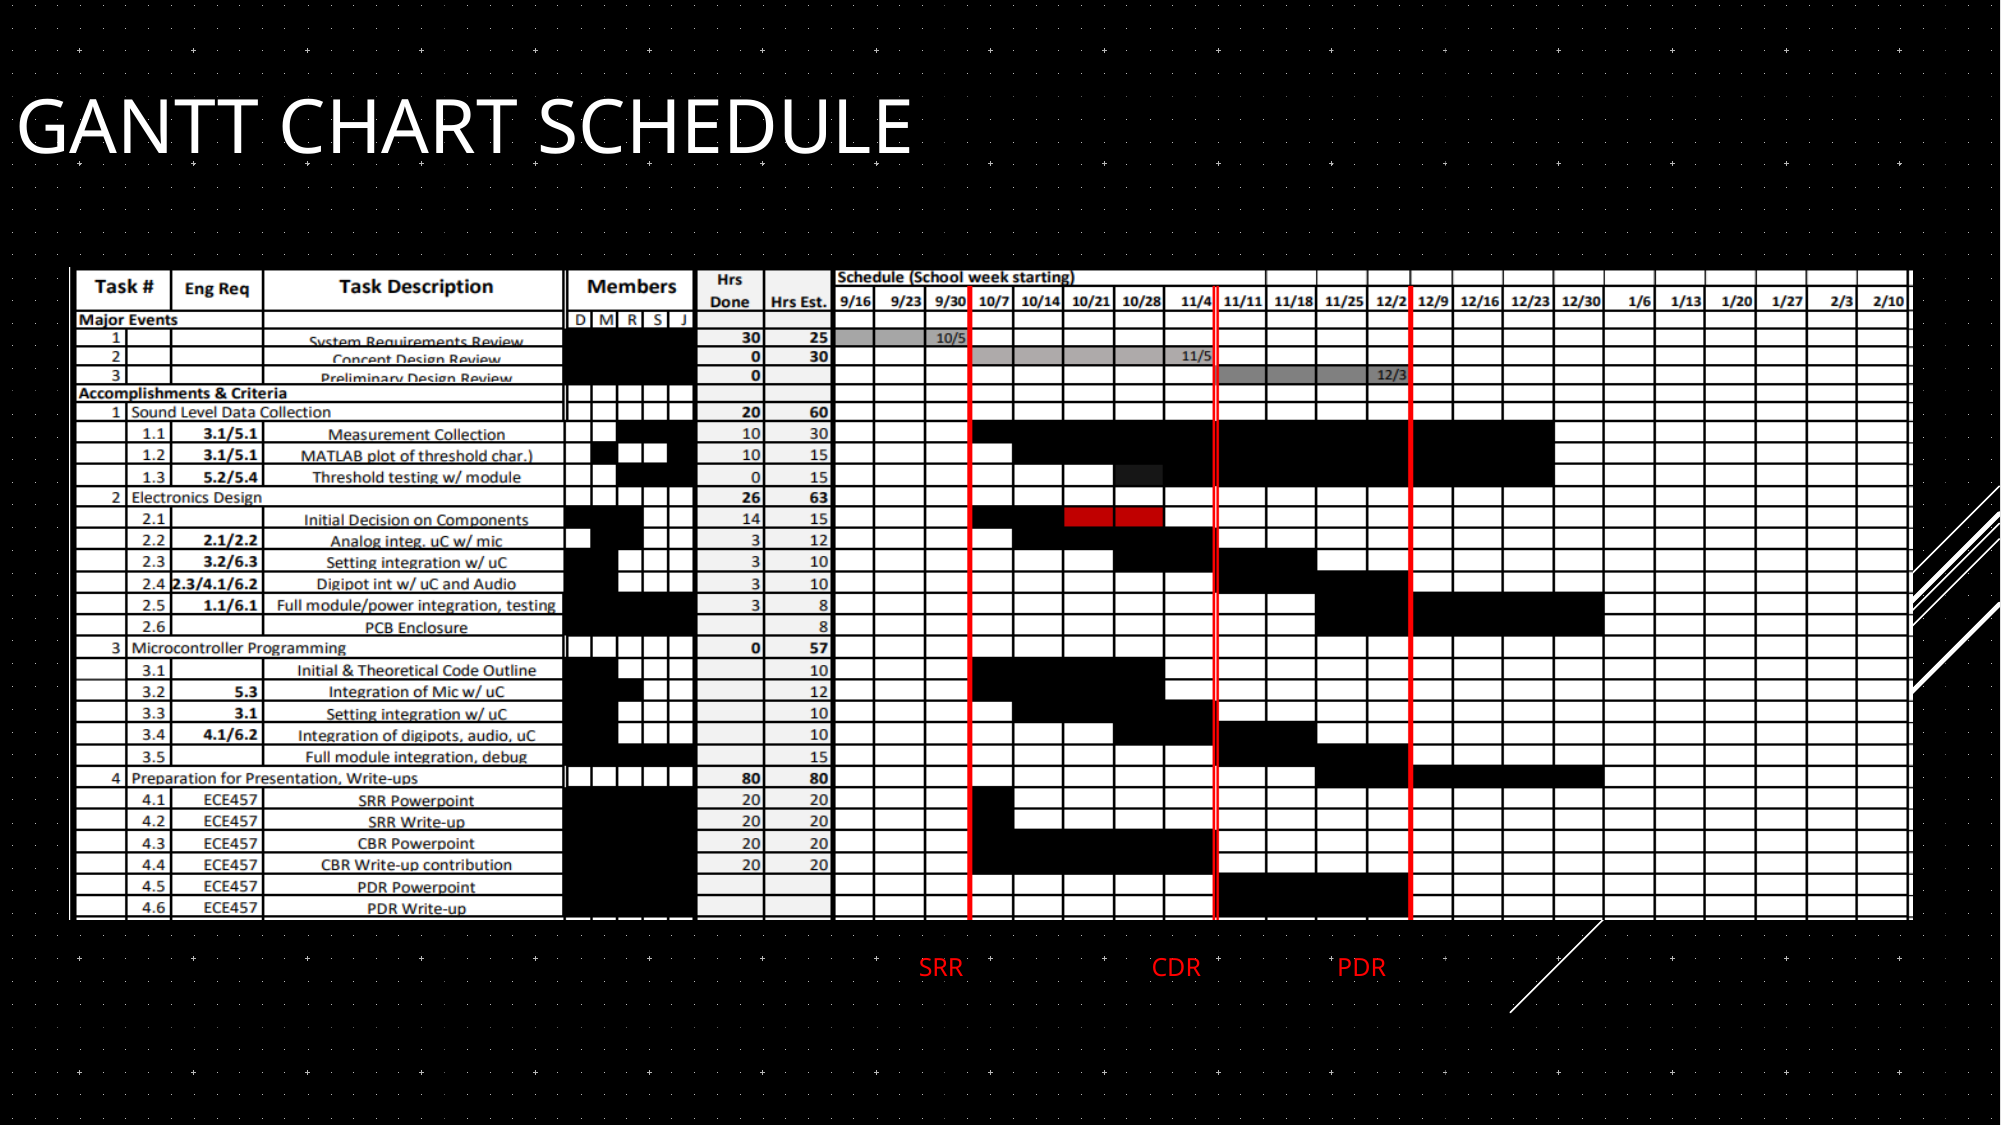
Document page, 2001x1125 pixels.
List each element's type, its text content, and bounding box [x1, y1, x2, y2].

text_box SRR CDR PDR [728, 944, 1701, 990]
picture [0, 0, 2001, 1125]
title GANTT Chart Schedule [0, 0, 1400, 248]
